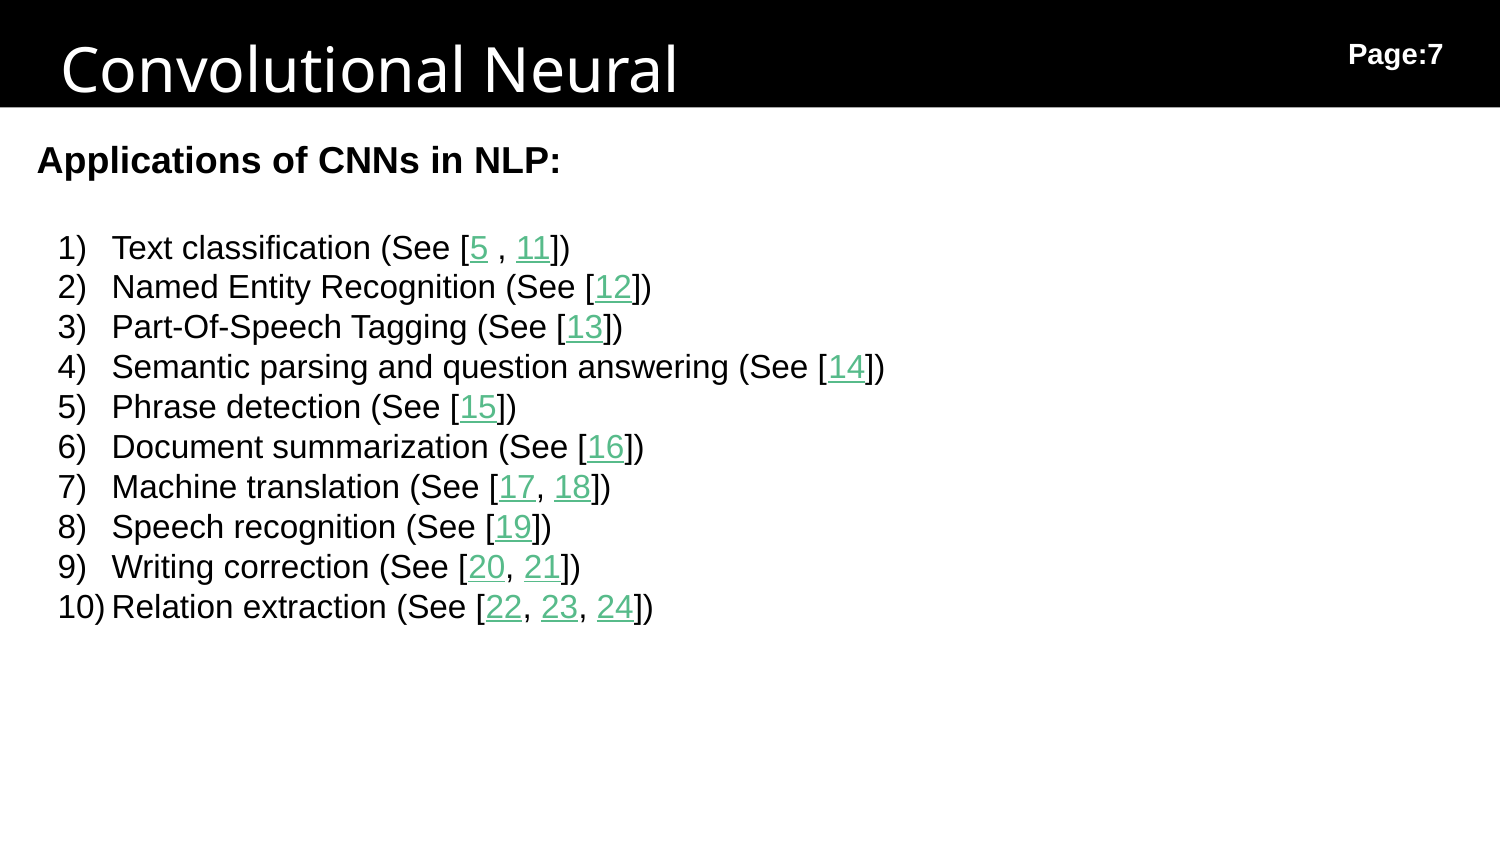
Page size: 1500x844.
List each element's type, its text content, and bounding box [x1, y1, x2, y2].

text_box Applications of CNNs in NLP: Text classification (See [5 , 11]) Named Entity Recognition (See [12]) Part-Of-Speech Tagging (See [13]) Semantic parsing and question answering (See [14]) Phrase detection (See [15]) Document summarization (See [16]) Machine translation (See [17, 18]) Speech recognition (See [19]) Writing correction (See [20, 21]) Relation extraction (See [22, 23, 24]) [21, 120, 1474, 696]
text_box Convolutional Neural Networks [12, 14, 789, 130]
text_box [0, 0, 1500, 108]
text_box Page:7 [1333, 20, 1487, 73]
